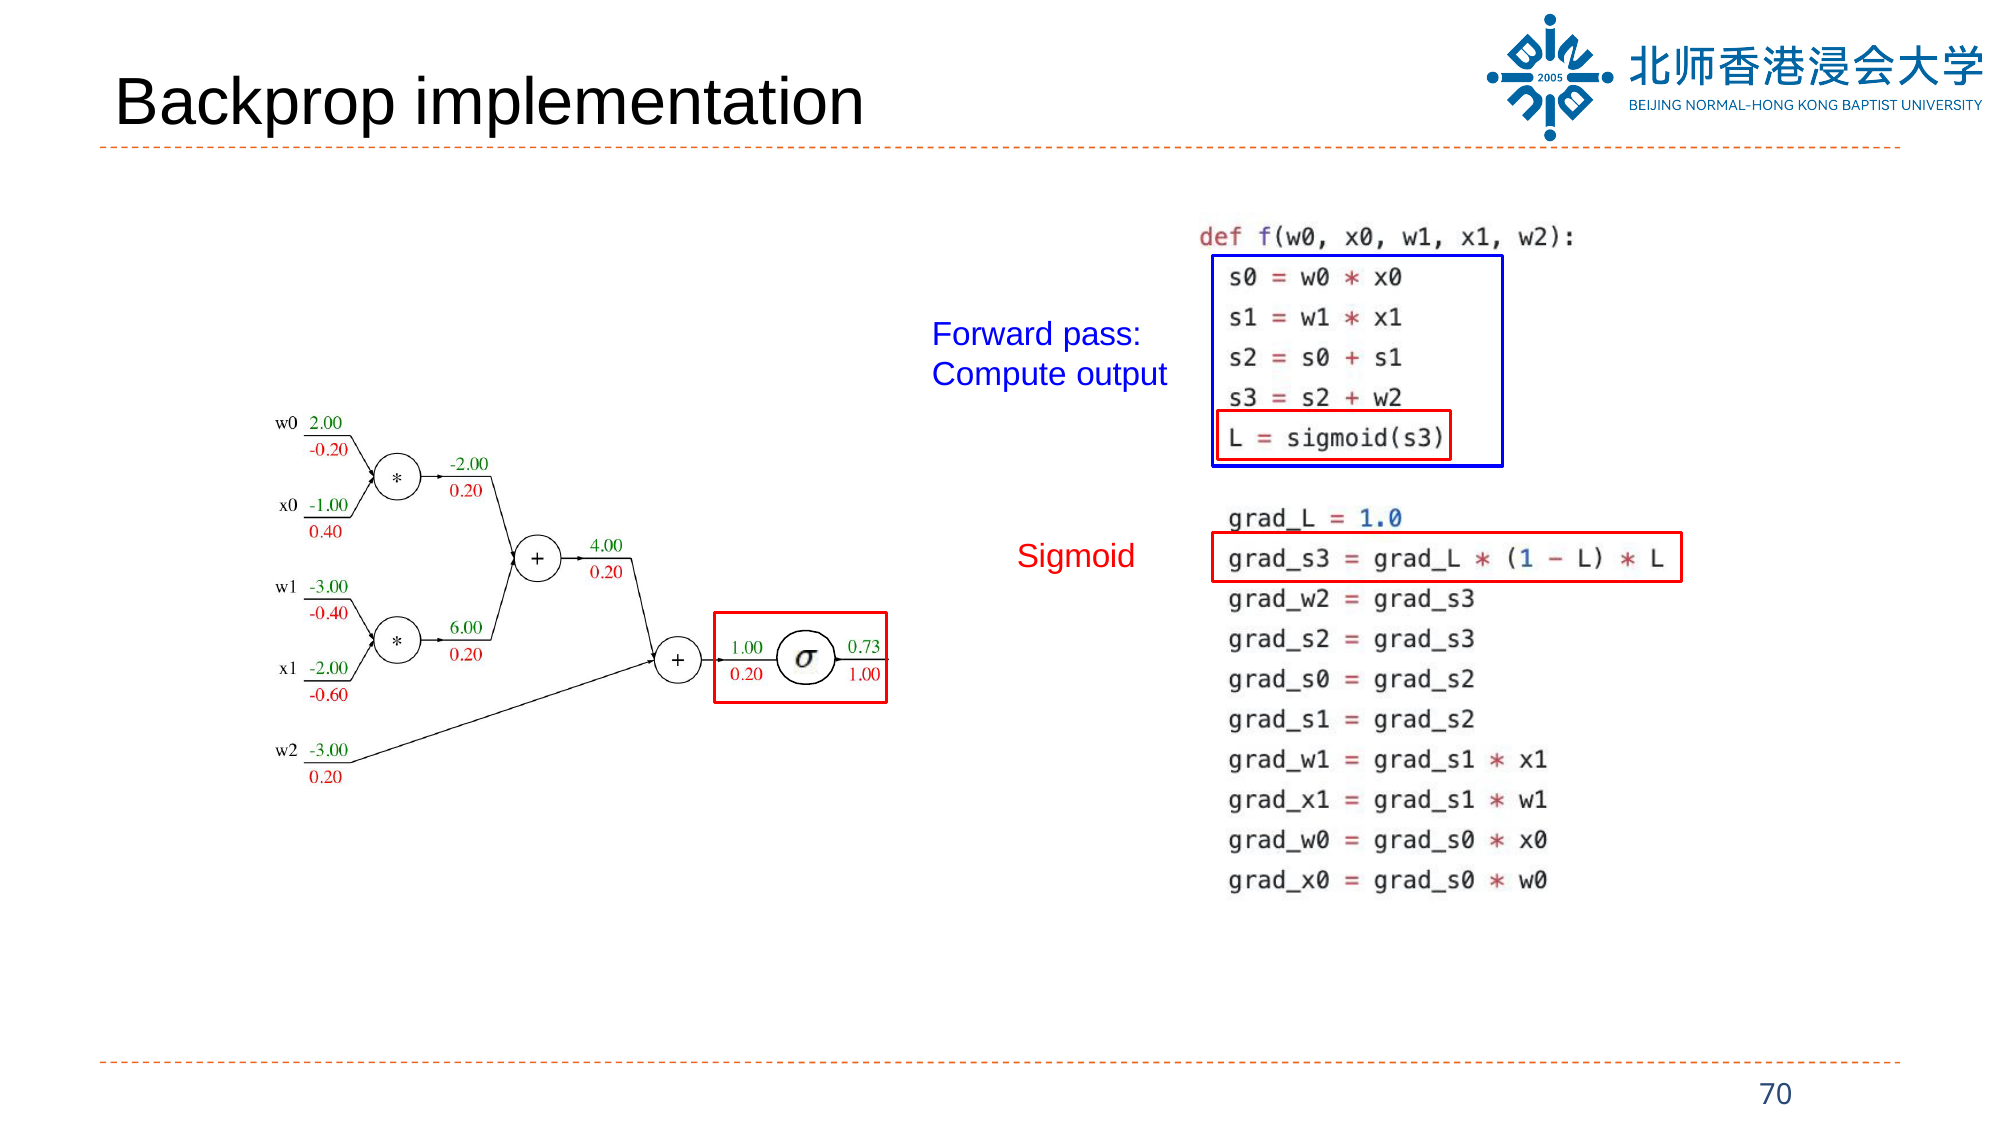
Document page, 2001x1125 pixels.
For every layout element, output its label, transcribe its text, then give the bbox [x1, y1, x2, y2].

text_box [274, 411, 891, 787]
picture [1469, 0, 2000, 156]
text_box Forward pass: Compute output [929, 310, 1172, 392]
text_box Sigmoid [1014, 531, 1140, 574]
title Backprop implementation [99, 24, 1900, 146]
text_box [1199, 212, 1683, 901]
